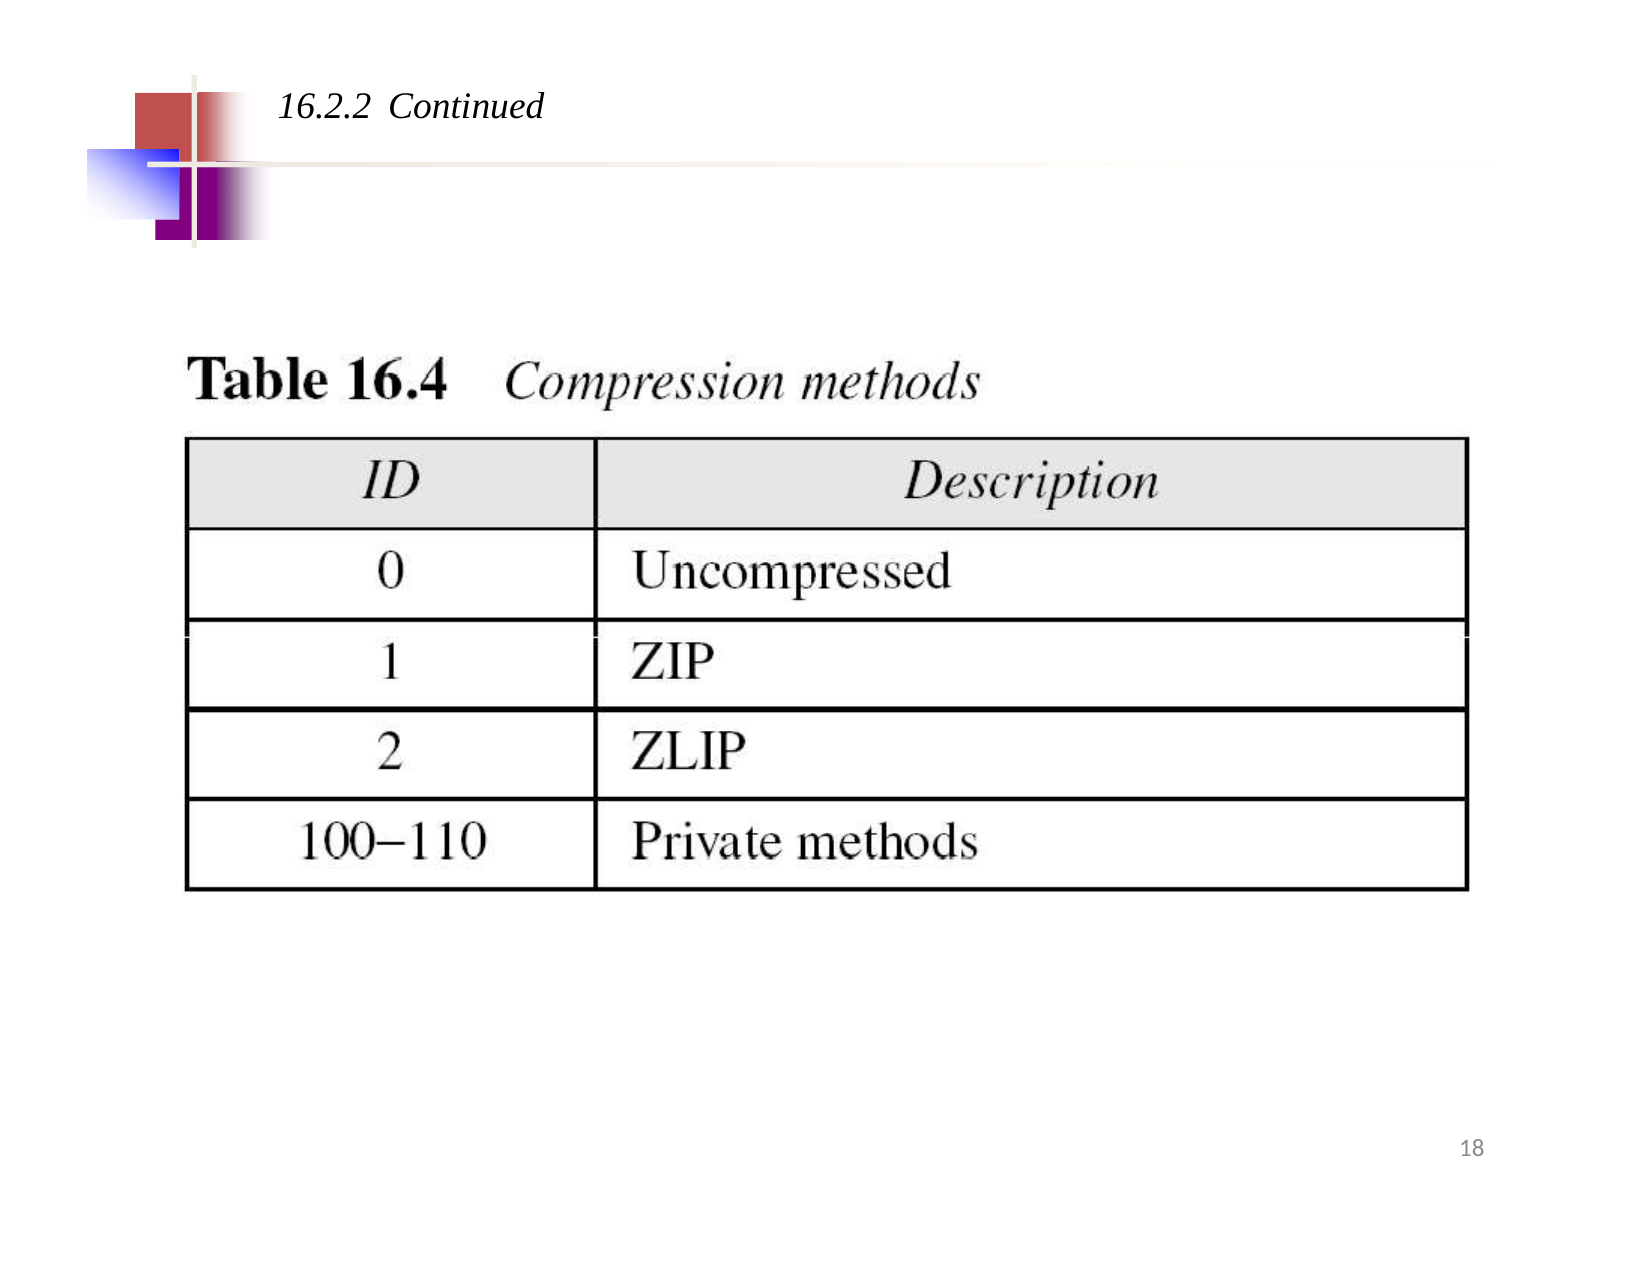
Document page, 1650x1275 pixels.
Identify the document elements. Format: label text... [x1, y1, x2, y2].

picture [87, 149, 191, 240]
slide_number 18 [1457, 1135, 1491, 1275]
picture [158, 344, 1492, 931]
picture [197, 92, 1498, 240]
text_box 16.2.2 Continued [275, 79, 549, 127]
